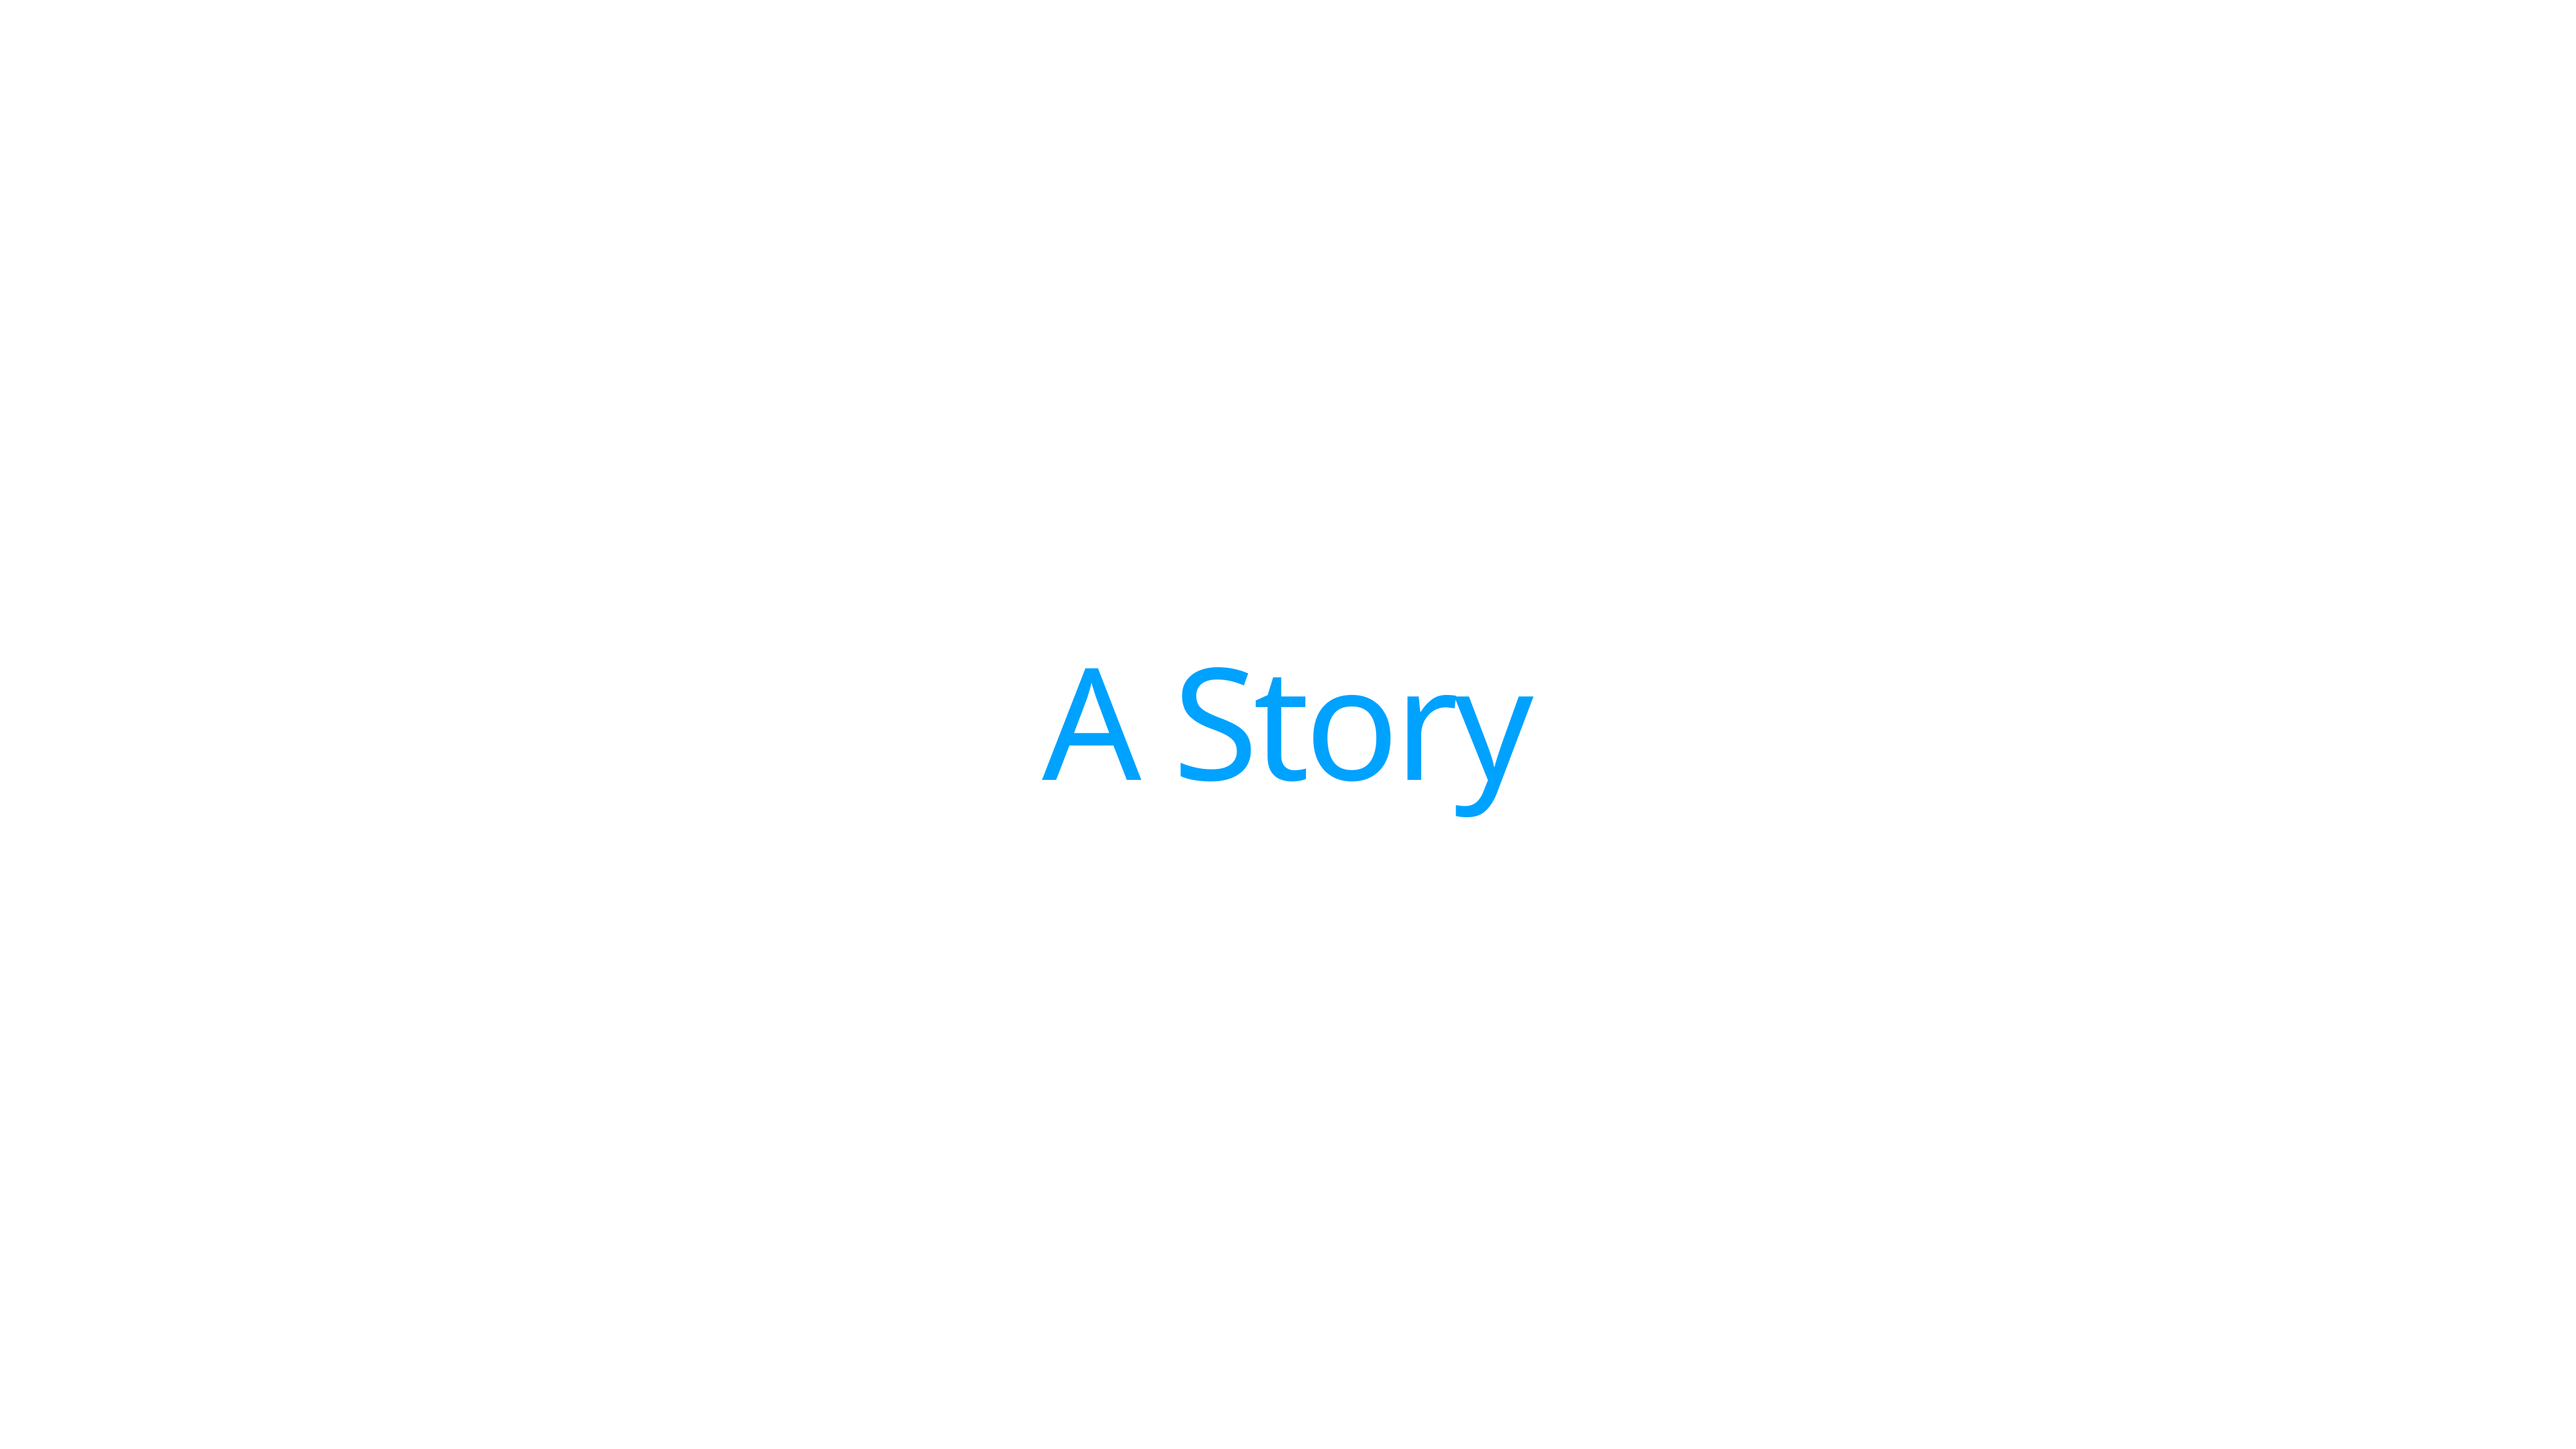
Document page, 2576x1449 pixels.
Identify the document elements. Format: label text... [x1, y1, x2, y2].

title A Story [133, 409, 2443, 820]
